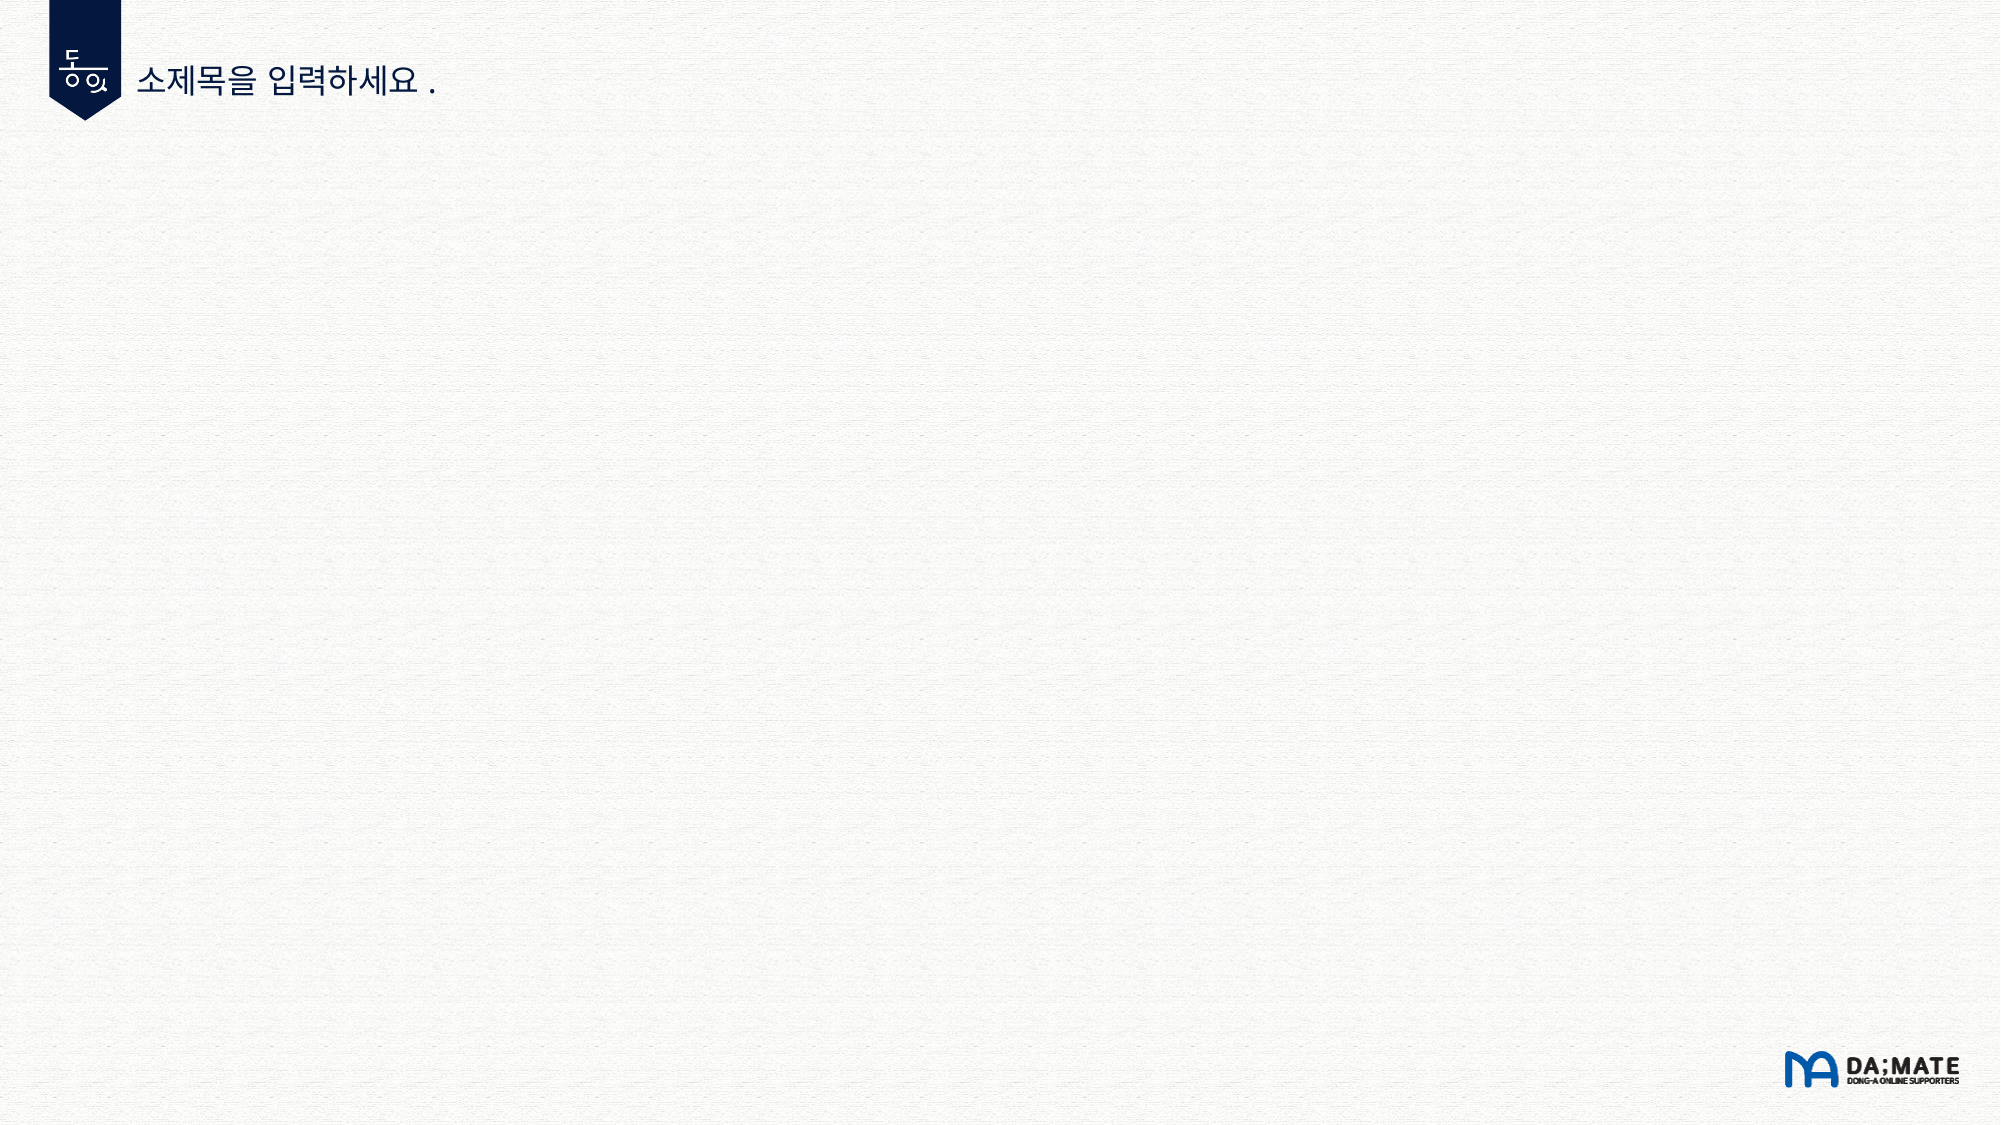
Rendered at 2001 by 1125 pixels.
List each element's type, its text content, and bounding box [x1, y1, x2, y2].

picture [0, 0, 2001, 1125]
text_box [48, 0, 123, 122]
picture [59, 50, 108, 93]
text_box 소제목을 입력하세요. [121, 52, 523, 108]
